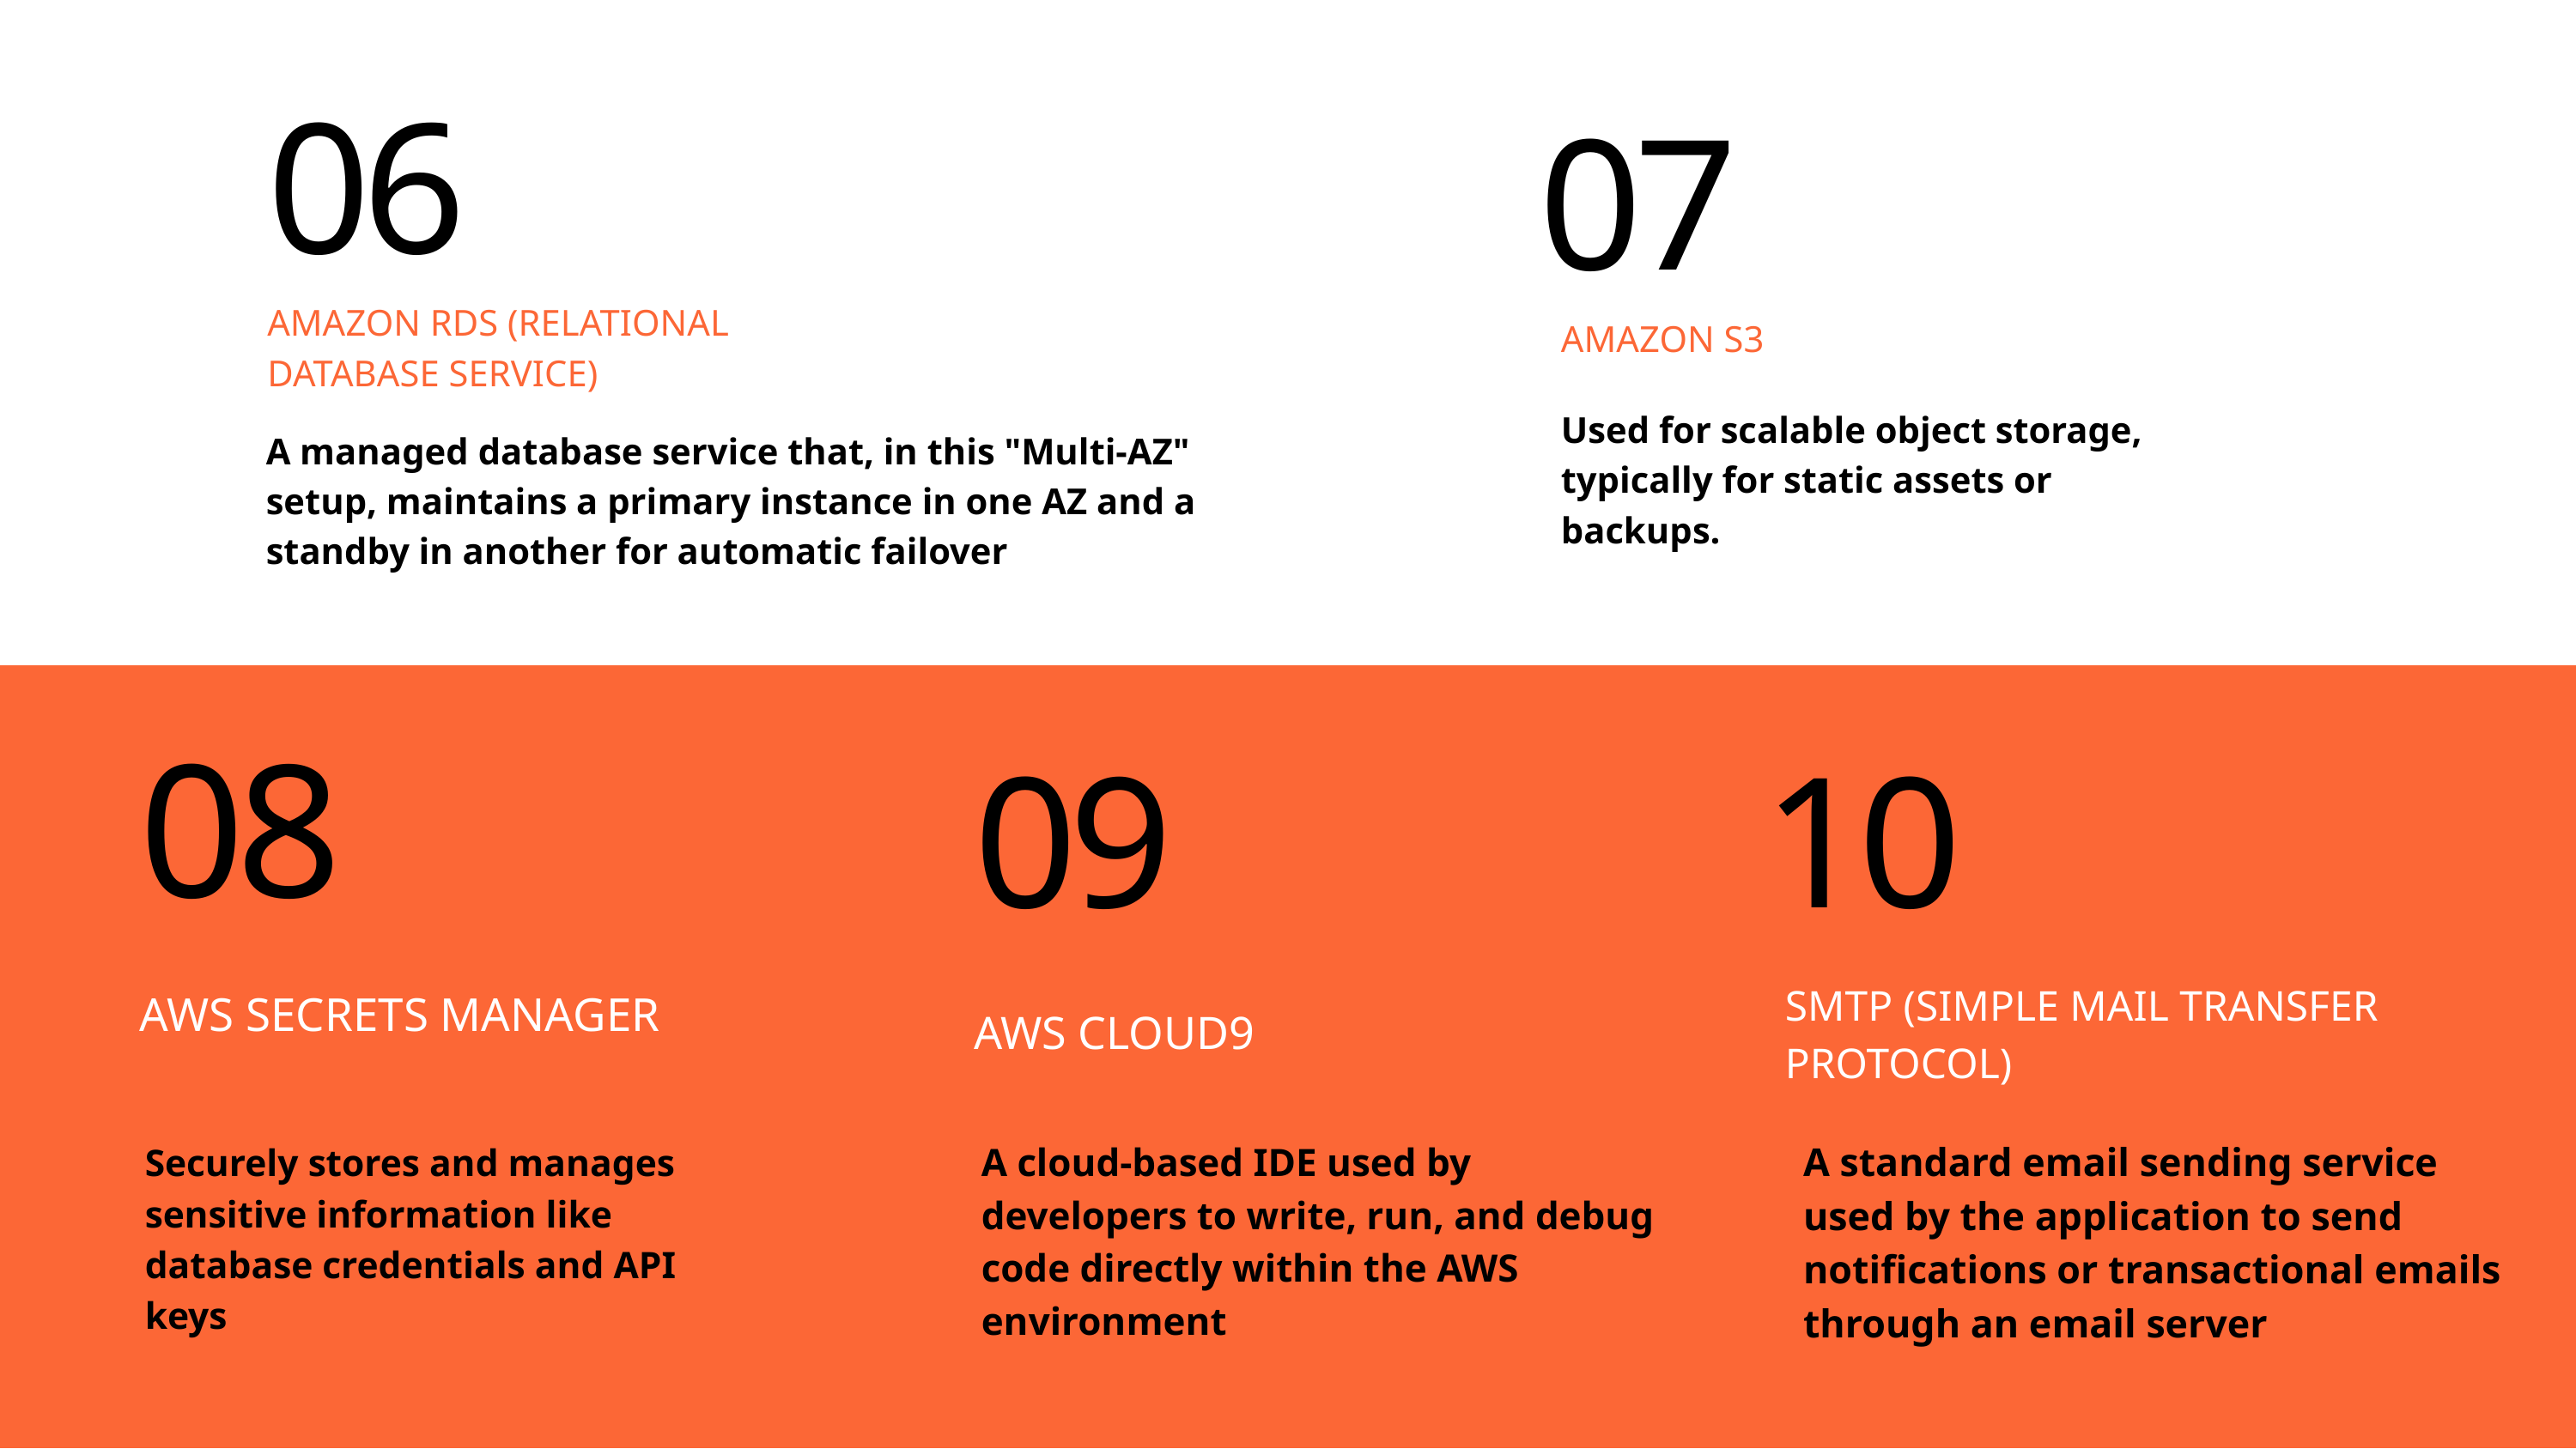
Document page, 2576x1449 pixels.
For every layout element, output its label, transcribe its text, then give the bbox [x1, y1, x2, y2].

text_box Used for scalable object storage, typically for static assets or backups. [1560, 400, 2200, 551]
text_box AMAZON S3 [1560, 309, 2432, 360]
text_box 07 [1539, 129, 1989, 306]
text_box 06 [267, 112, 622, 290]
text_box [0, 664, 2576, 1449]
text_box A managed database service that, in this "Multi-AZ" setup, maintains a primary instance in one AZ and a standby in another for automatic failover [265, 421, 1298, 573]
text_box AMAZON RDS (RELATIONAL DATABASE SERVICE) [267, 293, 854, 394]
